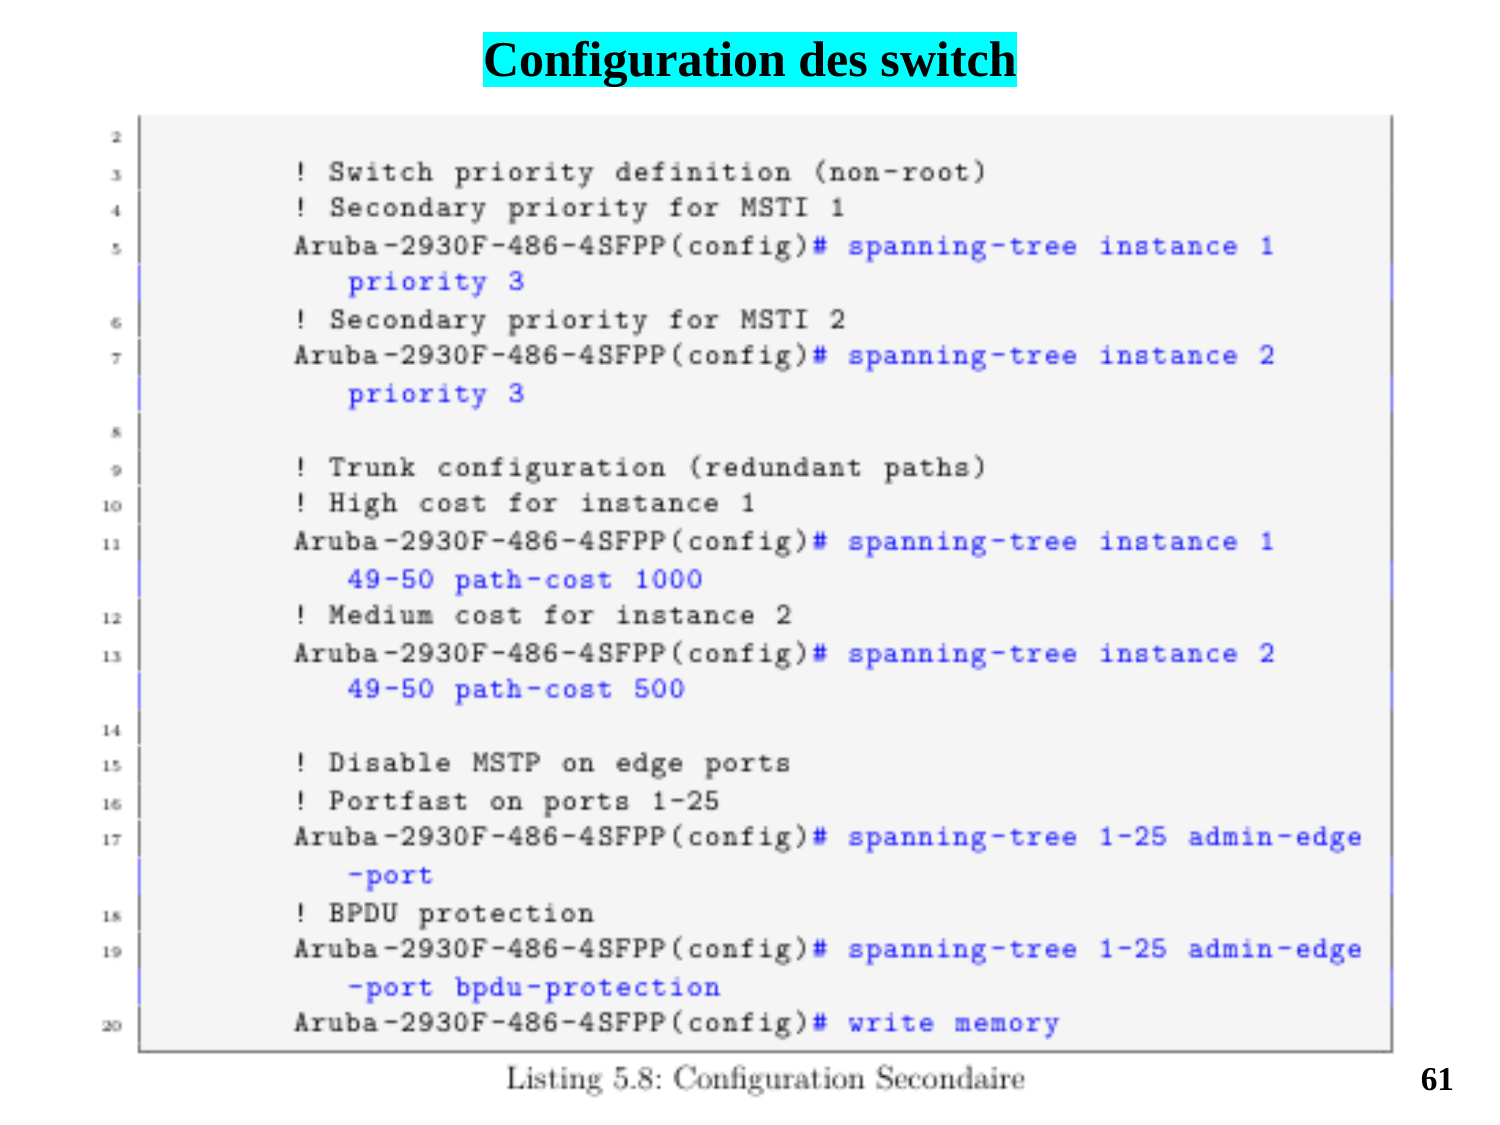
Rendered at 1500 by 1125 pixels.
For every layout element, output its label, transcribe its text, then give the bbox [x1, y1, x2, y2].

text_box 61 [1416, 1005, 1476, 1105]
picture [84, 94, 1416, 1106]
text_box Configuration des switch [112, 19, 1388, 94]
